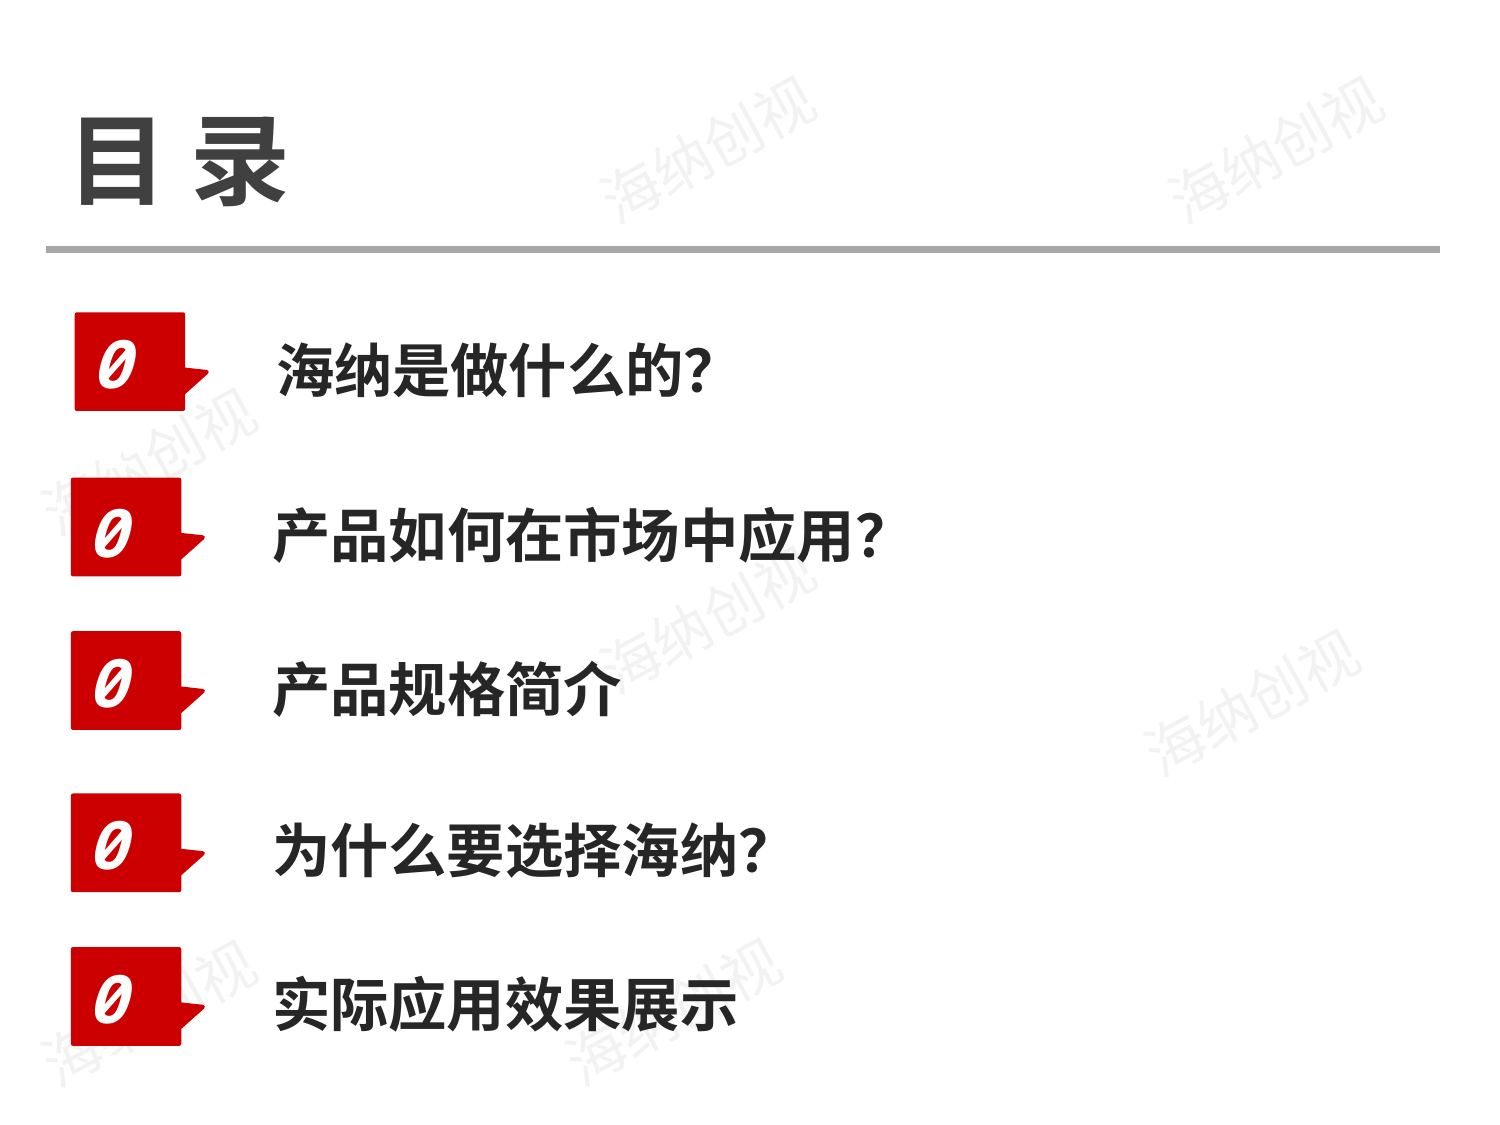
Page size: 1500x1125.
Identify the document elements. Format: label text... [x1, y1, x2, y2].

text_box 产品如何在市场中应用？ [257, 491, 1180, 577]
text_box 目 录 [53, 90, 1046, 225]
text_box [70, 631, 205, 730]
text_box 04 [72, 795, 180, 947]
text_box 海纳是做什么的？ [261, 326, 1183, 411]
text_box 产品规格简介 [257, 645, 1180, 730]
text_box [70, 477, 205, 577]
text_box 01 [76, 314, 184, 489]
text_box 02 [72, 483, 180, 631]
text_box 为什么要选择海纳？ [257, 807, 1179, 892]
text_box 05 [72, 949, 180, 1124]
text_box [70, 793, 205, 892]
text_box 实际应用效果展示 [257, 960, 1179, 1046]
text_box [70, 947, 205, 1046]
text_box 03 [72, 633, 180, 793]
text_box [74, 312, 209, 411]
